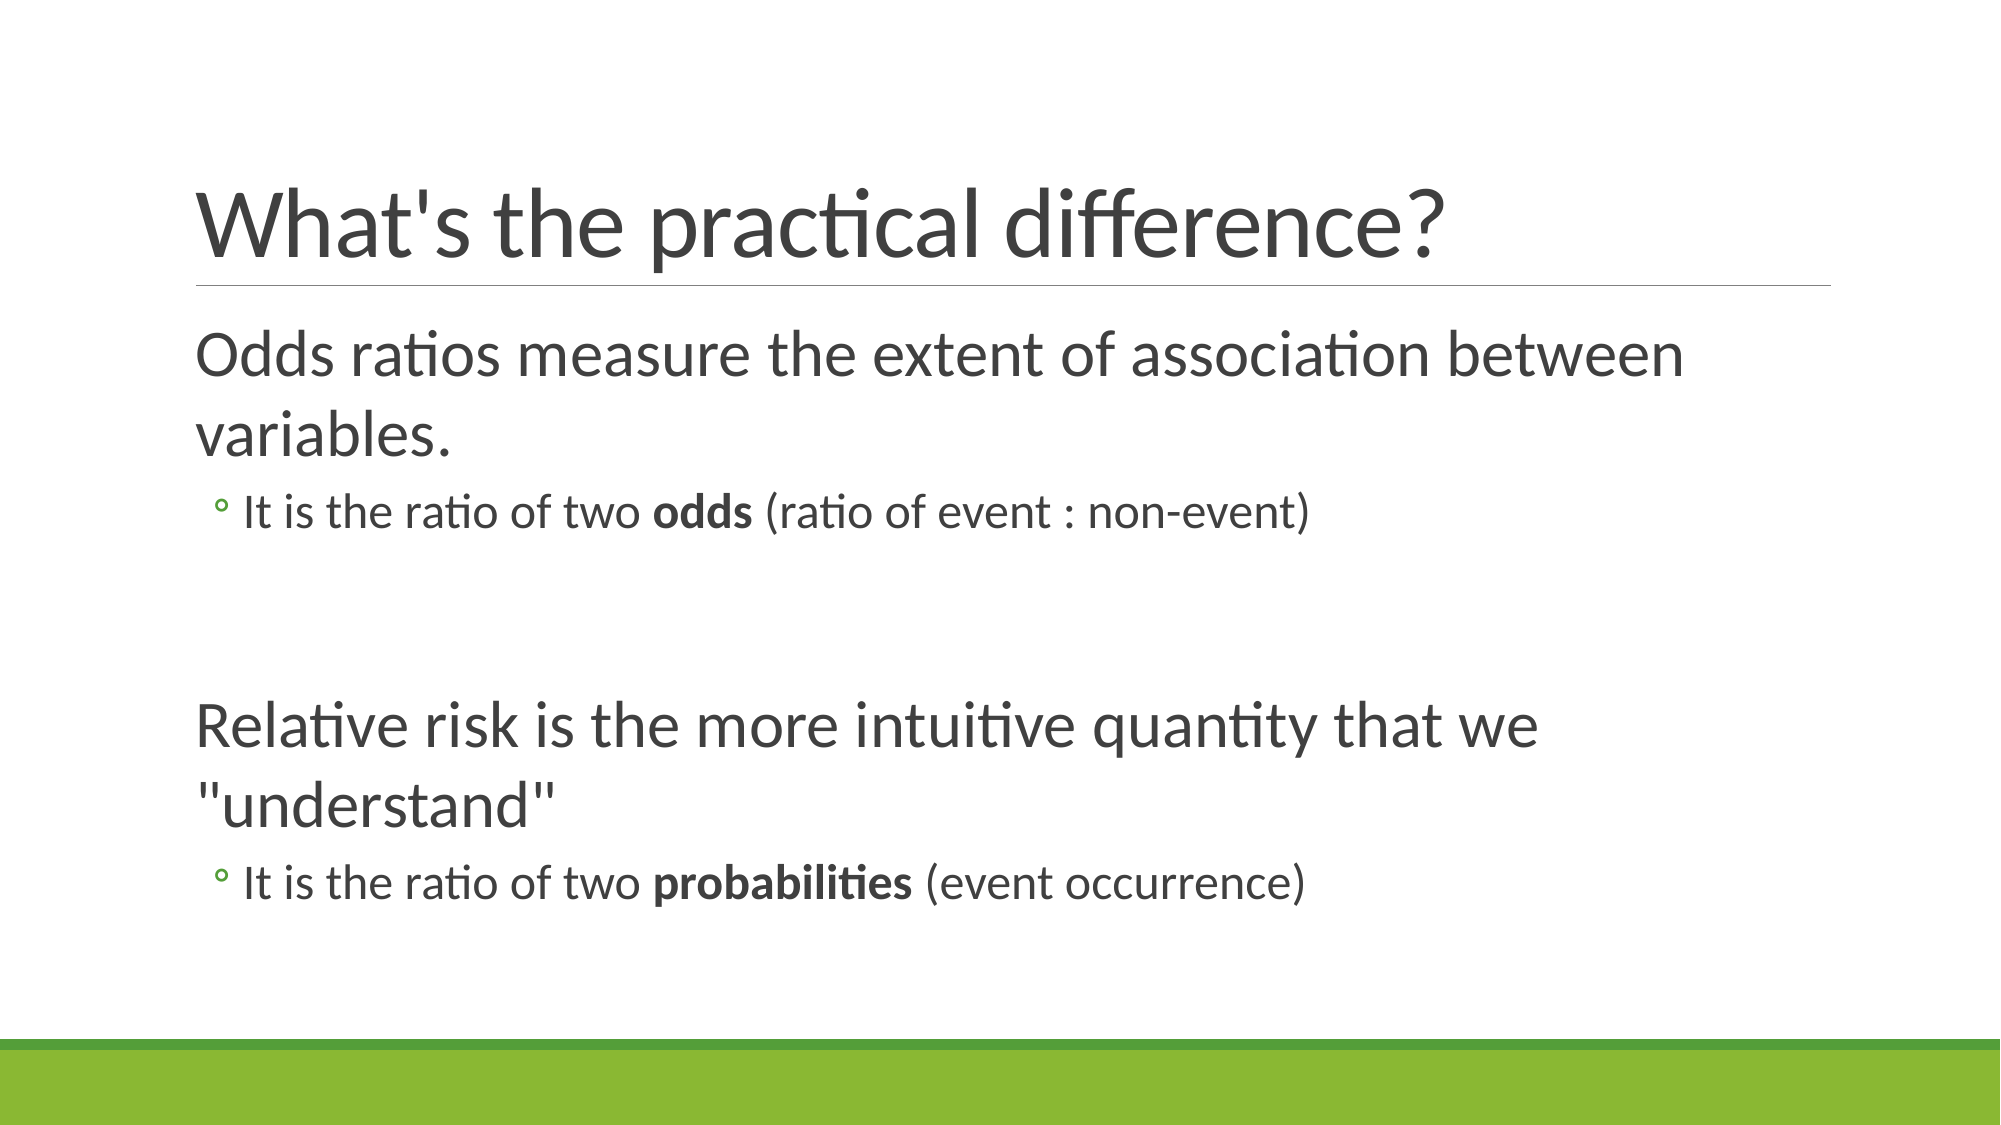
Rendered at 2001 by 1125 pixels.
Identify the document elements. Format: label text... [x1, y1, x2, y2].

list Odds ratios measure the extent of association between variables. It is the ratio of two odds (ratio of event : non-event) Relative risk is the more intuitive quantity that we "understand" It is the ratio of two probabilities (event occurrence) [180, 302, 1830, 963]
title What's the practical difference? [180, 47, 1830, 285]
